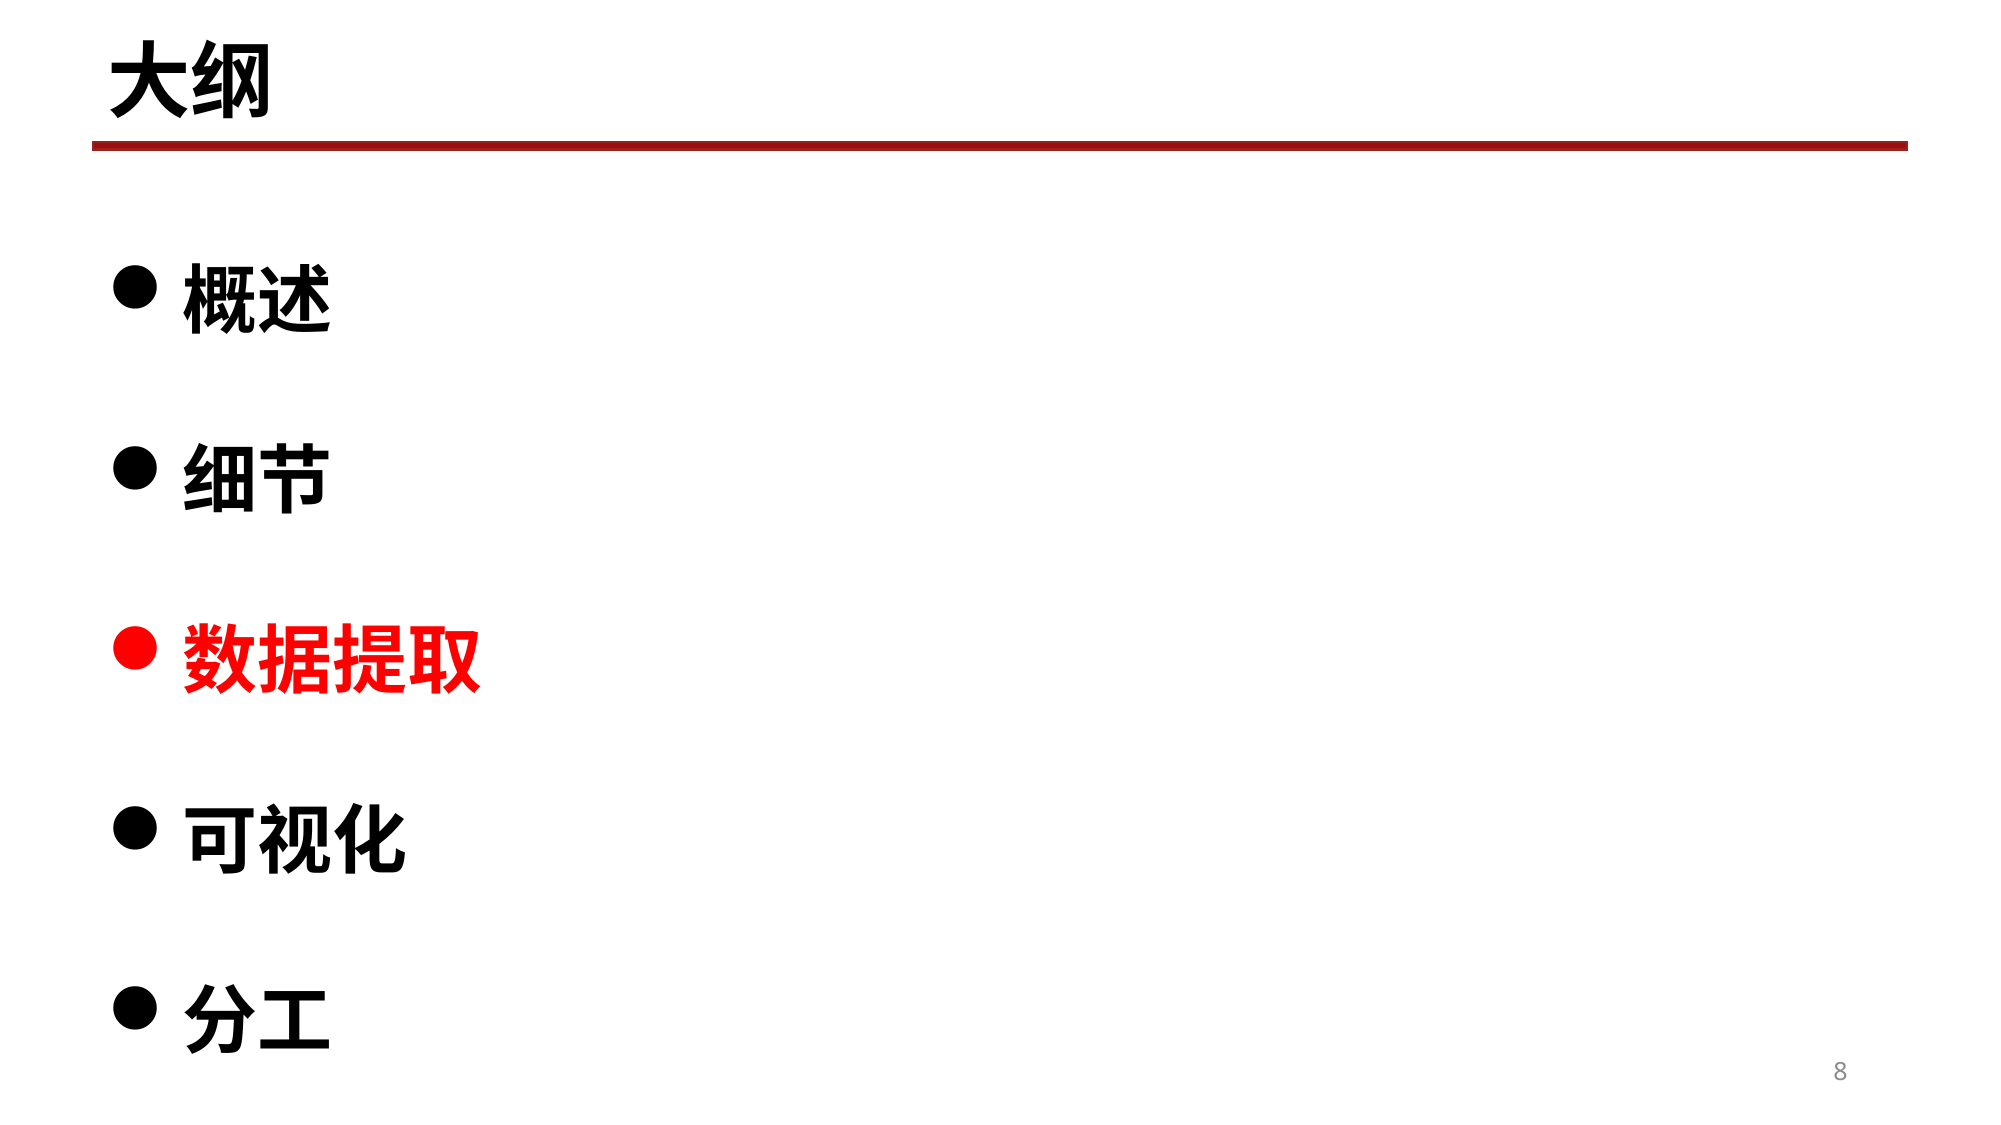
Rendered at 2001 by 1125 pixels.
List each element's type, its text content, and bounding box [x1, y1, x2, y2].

text_box 概述 细节 数据提取 可视化 分工 [92, 154, 1577, 1070]
text_box [92, 141, 1908, 151]
text_box 大纲 [92, 20, 506, 136]
slide_number 8 [1412, 1042, 1863, 1103]
